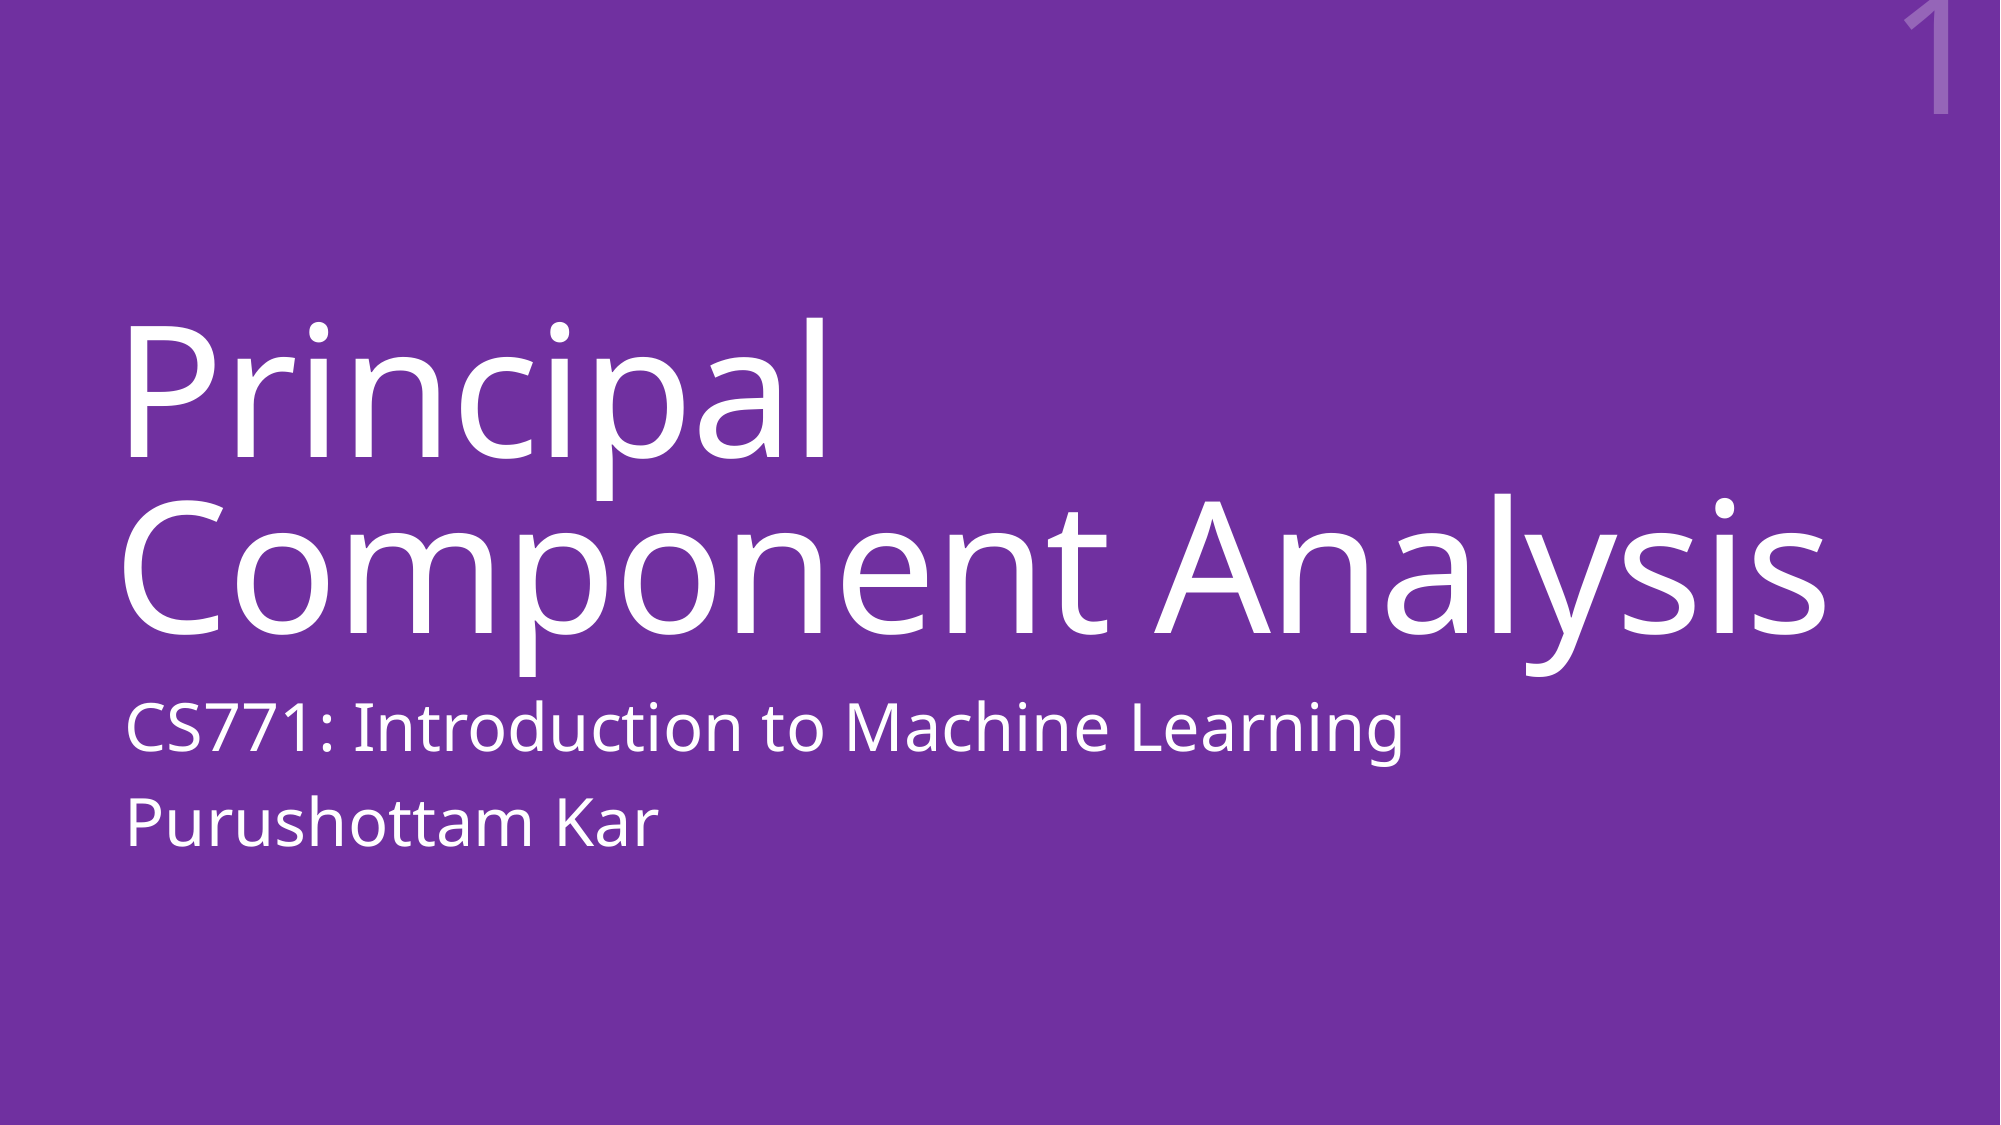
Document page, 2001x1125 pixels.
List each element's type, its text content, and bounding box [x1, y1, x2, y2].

slide_number 1 [1520, 6, 2000, 183]
title Principal Component Analysis [98, 126, 1868, 677]
subtitle CS771: Introduction to Machine Learning Purushottam Kar [109, 690, 1624, 961]
